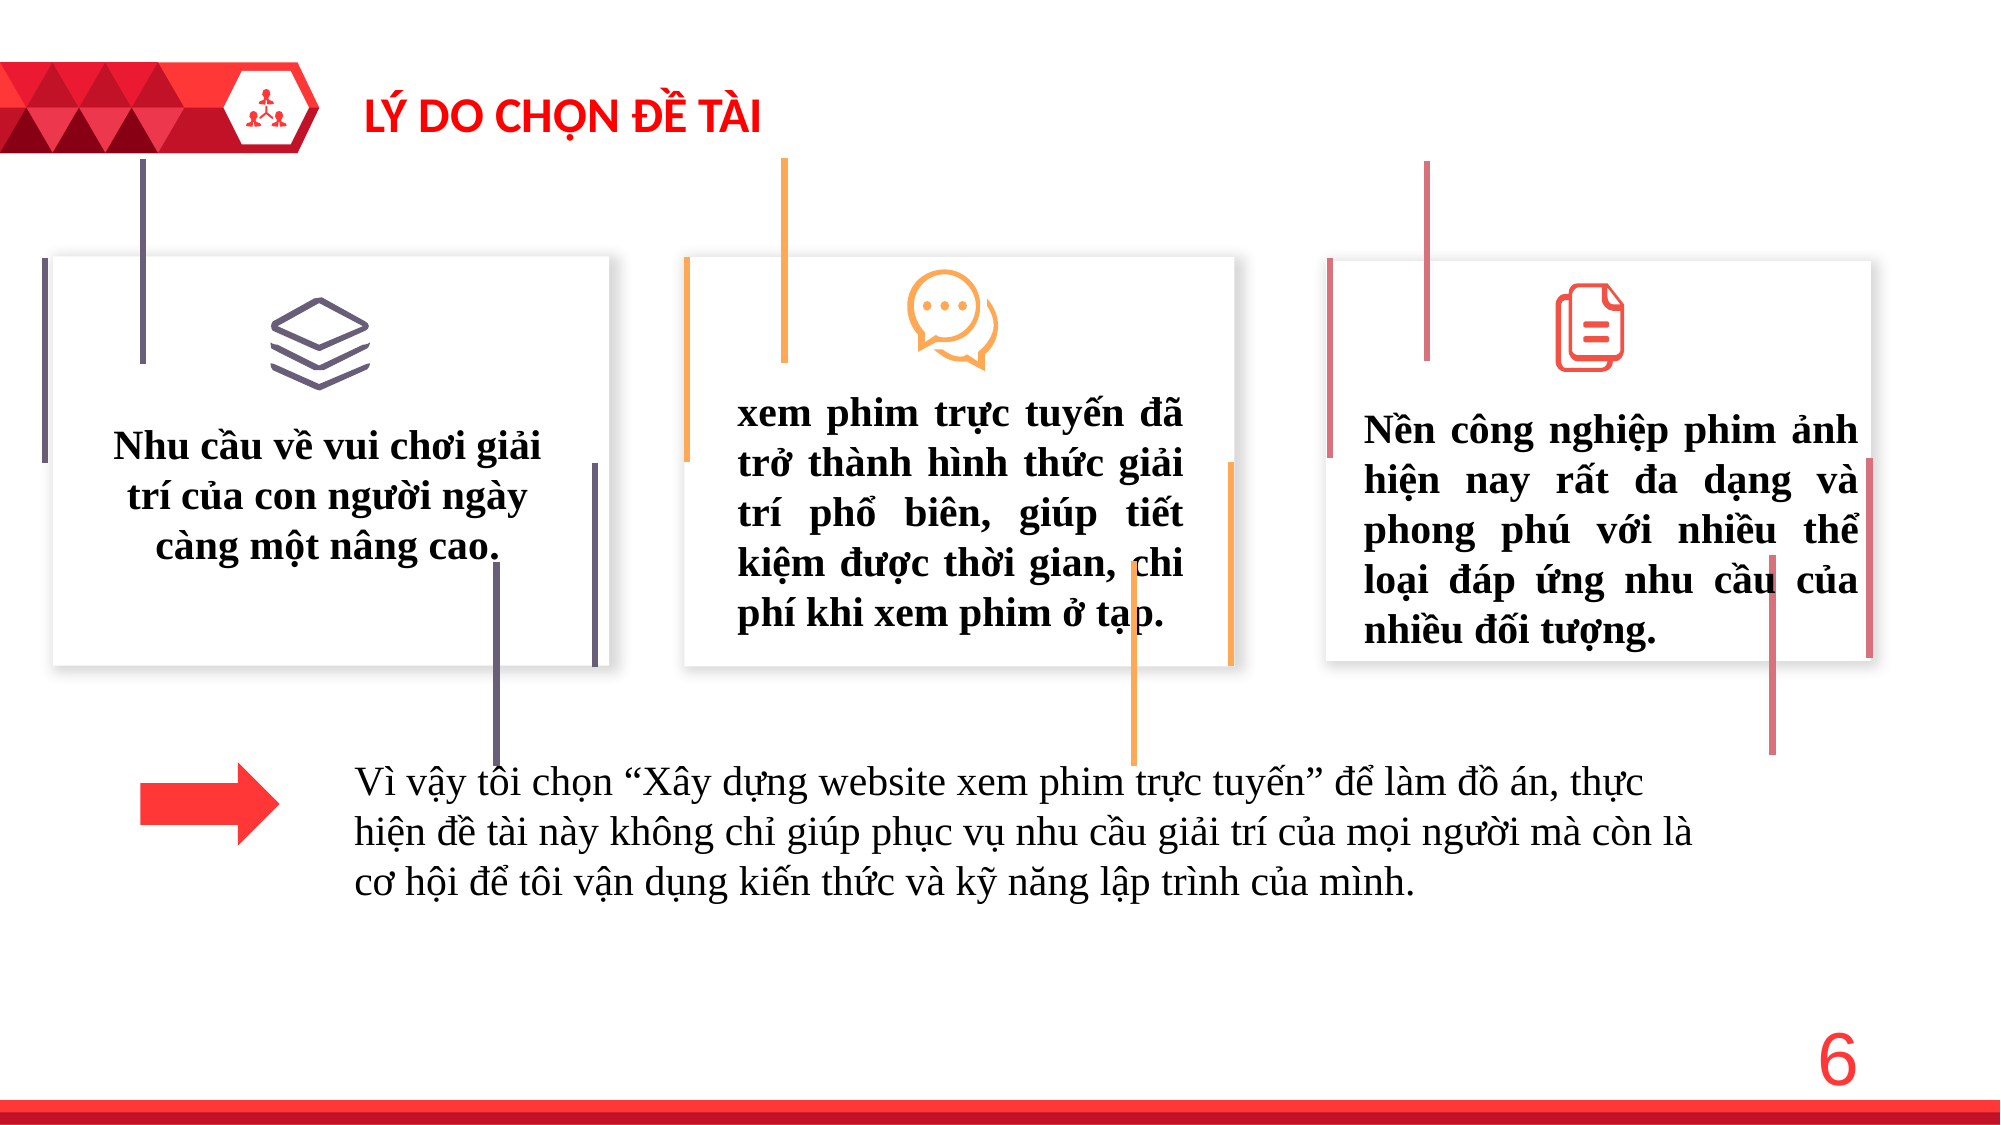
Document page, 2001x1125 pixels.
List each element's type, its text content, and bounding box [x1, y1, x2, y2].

text_box LÝ DO CHỌN ĐỀ TÀI [349, 74, 1853, 150]
text_box 6 [874, 1003, 1874, 1109]
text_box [684, 157, 1235, 745]
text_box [44, 158, 610, 767]
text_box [140, 745, 1740, 913]
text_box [1325, 160, 1875, 755]
